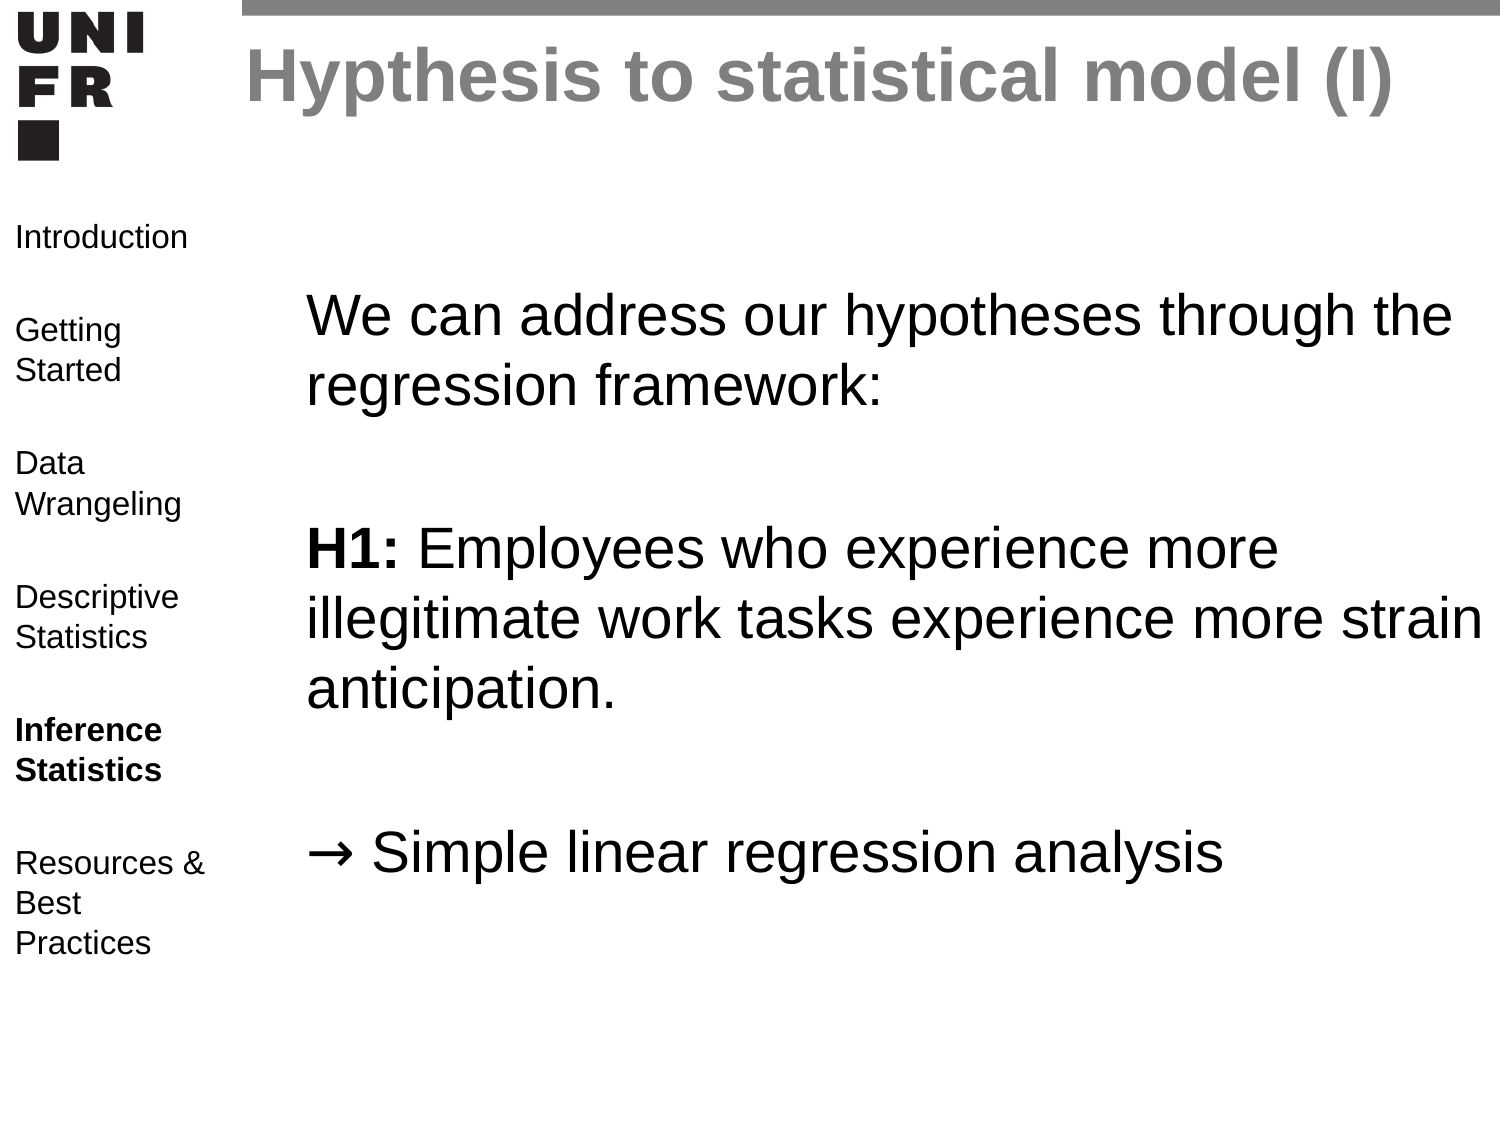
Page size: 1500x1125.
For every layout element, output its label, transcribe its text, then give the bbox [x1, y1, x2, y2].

list Introduction Getting Started Data Wrangeling Descriptive Statistics Inference Statistics Resources & Best Practices [0, 208, 231, 1047]
title Hypthesis to statistical model (I) [230, 19, 1500, 173]
picture [17, 11, 144, 161]
text_box [267, 244, 1500, 1084]
text_box We can address our hypotheses through the regression framework: H1: Employees who experience more illegitimate work tasks experience more strain anticipation. → Simple linear regression analysis [292, 269, 1500, 1109]
